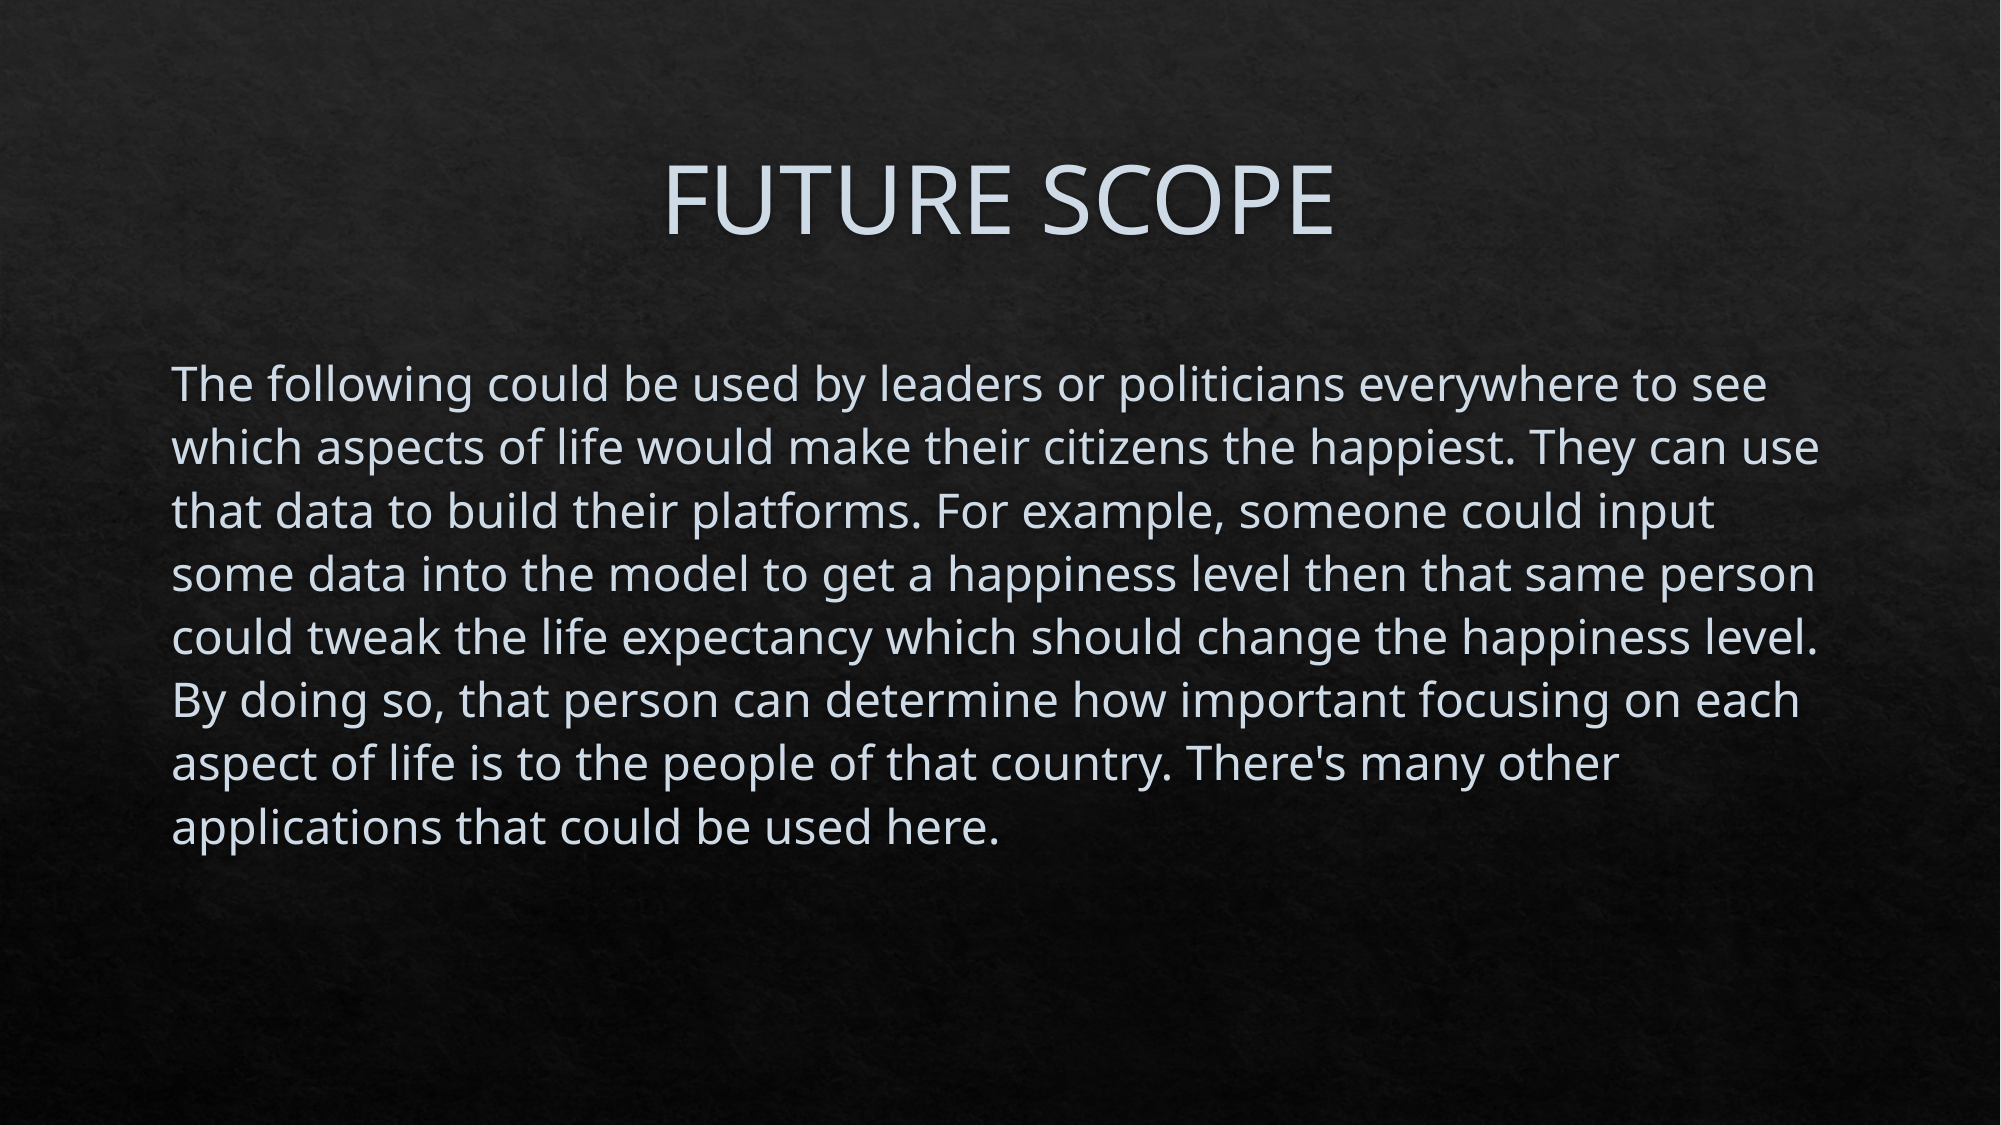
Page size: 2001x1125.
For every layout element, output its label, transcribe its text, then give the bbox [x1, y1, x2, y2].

list The following could be used by leaders or politicians everywhere to see which aspects of life would make their citizens the happiest. They can use that data to build their platforms. For example, someone could input some data into the model to get a happiness level then that same person could tweak the life expectancy which should change the happiness level. By doing so, that person can determine how important focusing on each aspect of life is to the people of that country. There's many other applications that could be used here. [149, 340, 1849, 950]
title FUTURE SCOPE [149, 99, 1849, 307]
